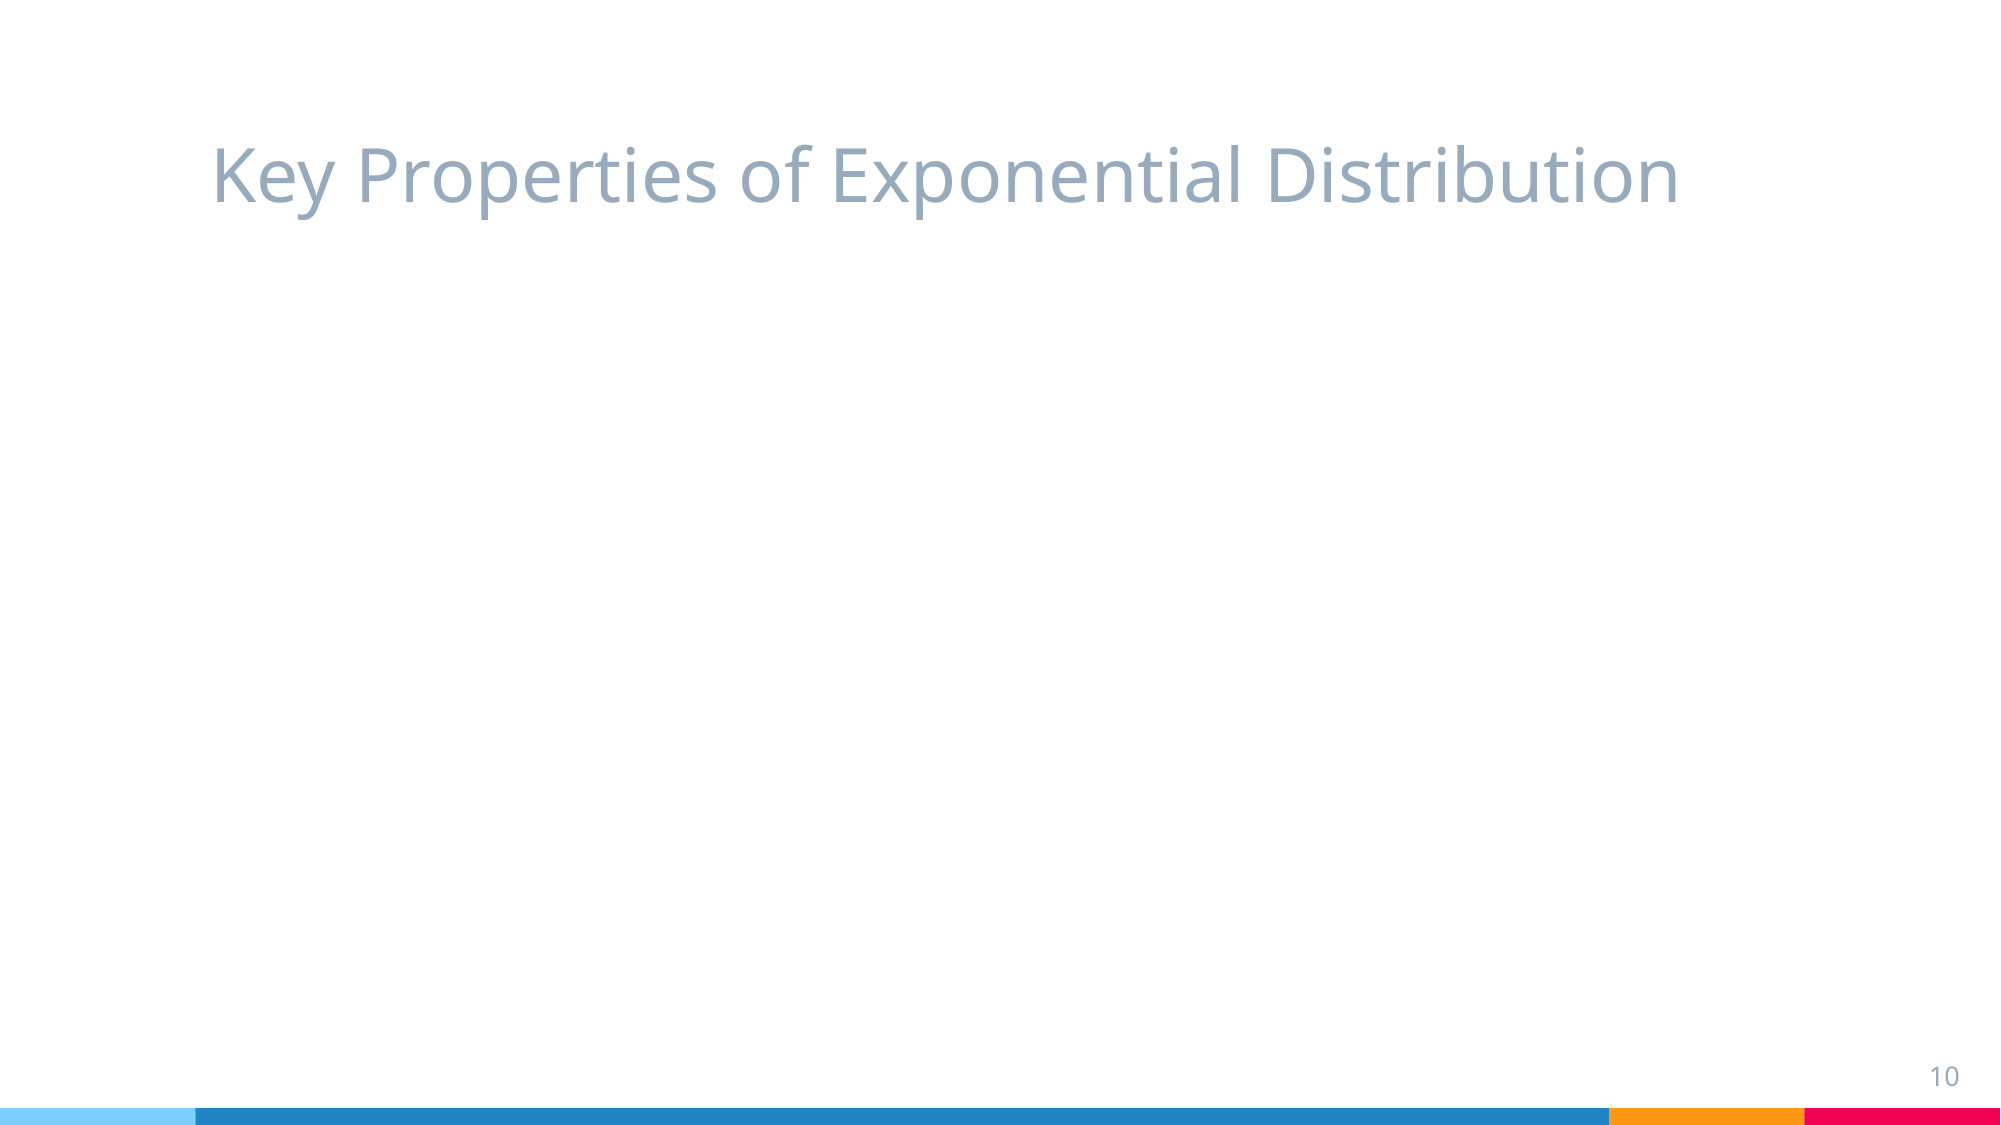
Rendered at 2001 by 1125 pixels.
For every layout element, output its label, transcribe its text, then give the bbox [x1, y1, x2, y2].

slide_number 10 [1854, 1043, 1975, 1113]
title Key Properties of Exponential Distribution [195, 45, 1827, 233]
